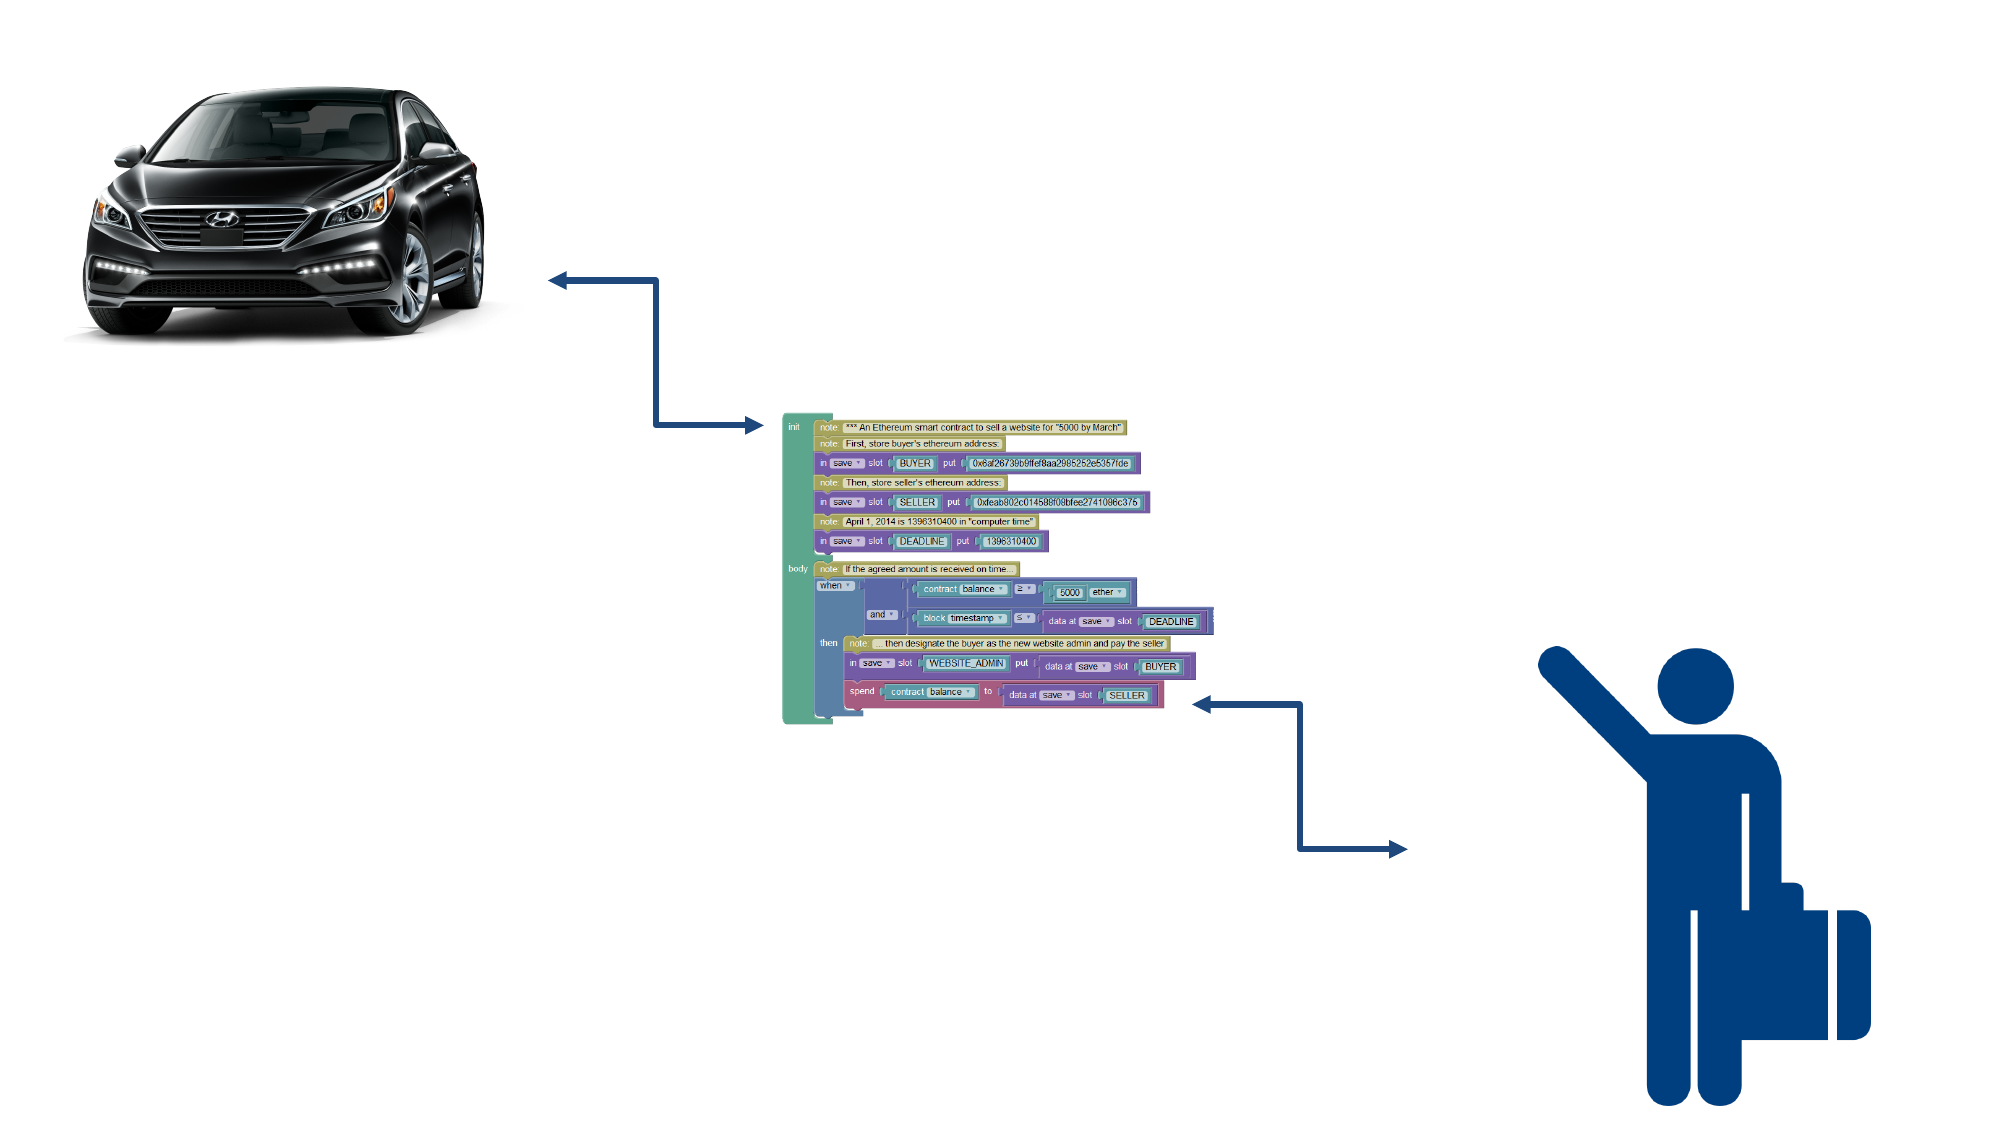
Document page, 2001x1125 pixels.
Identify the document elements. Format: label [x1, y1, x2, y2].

picture [22, 11, 548, 391]
picture [774, 408, 1233, 736]
text_box [547, 280, 764, 426]
picture [1538, 646, 1871, 1106]
text_box [1191, 704, 1408, 850]
